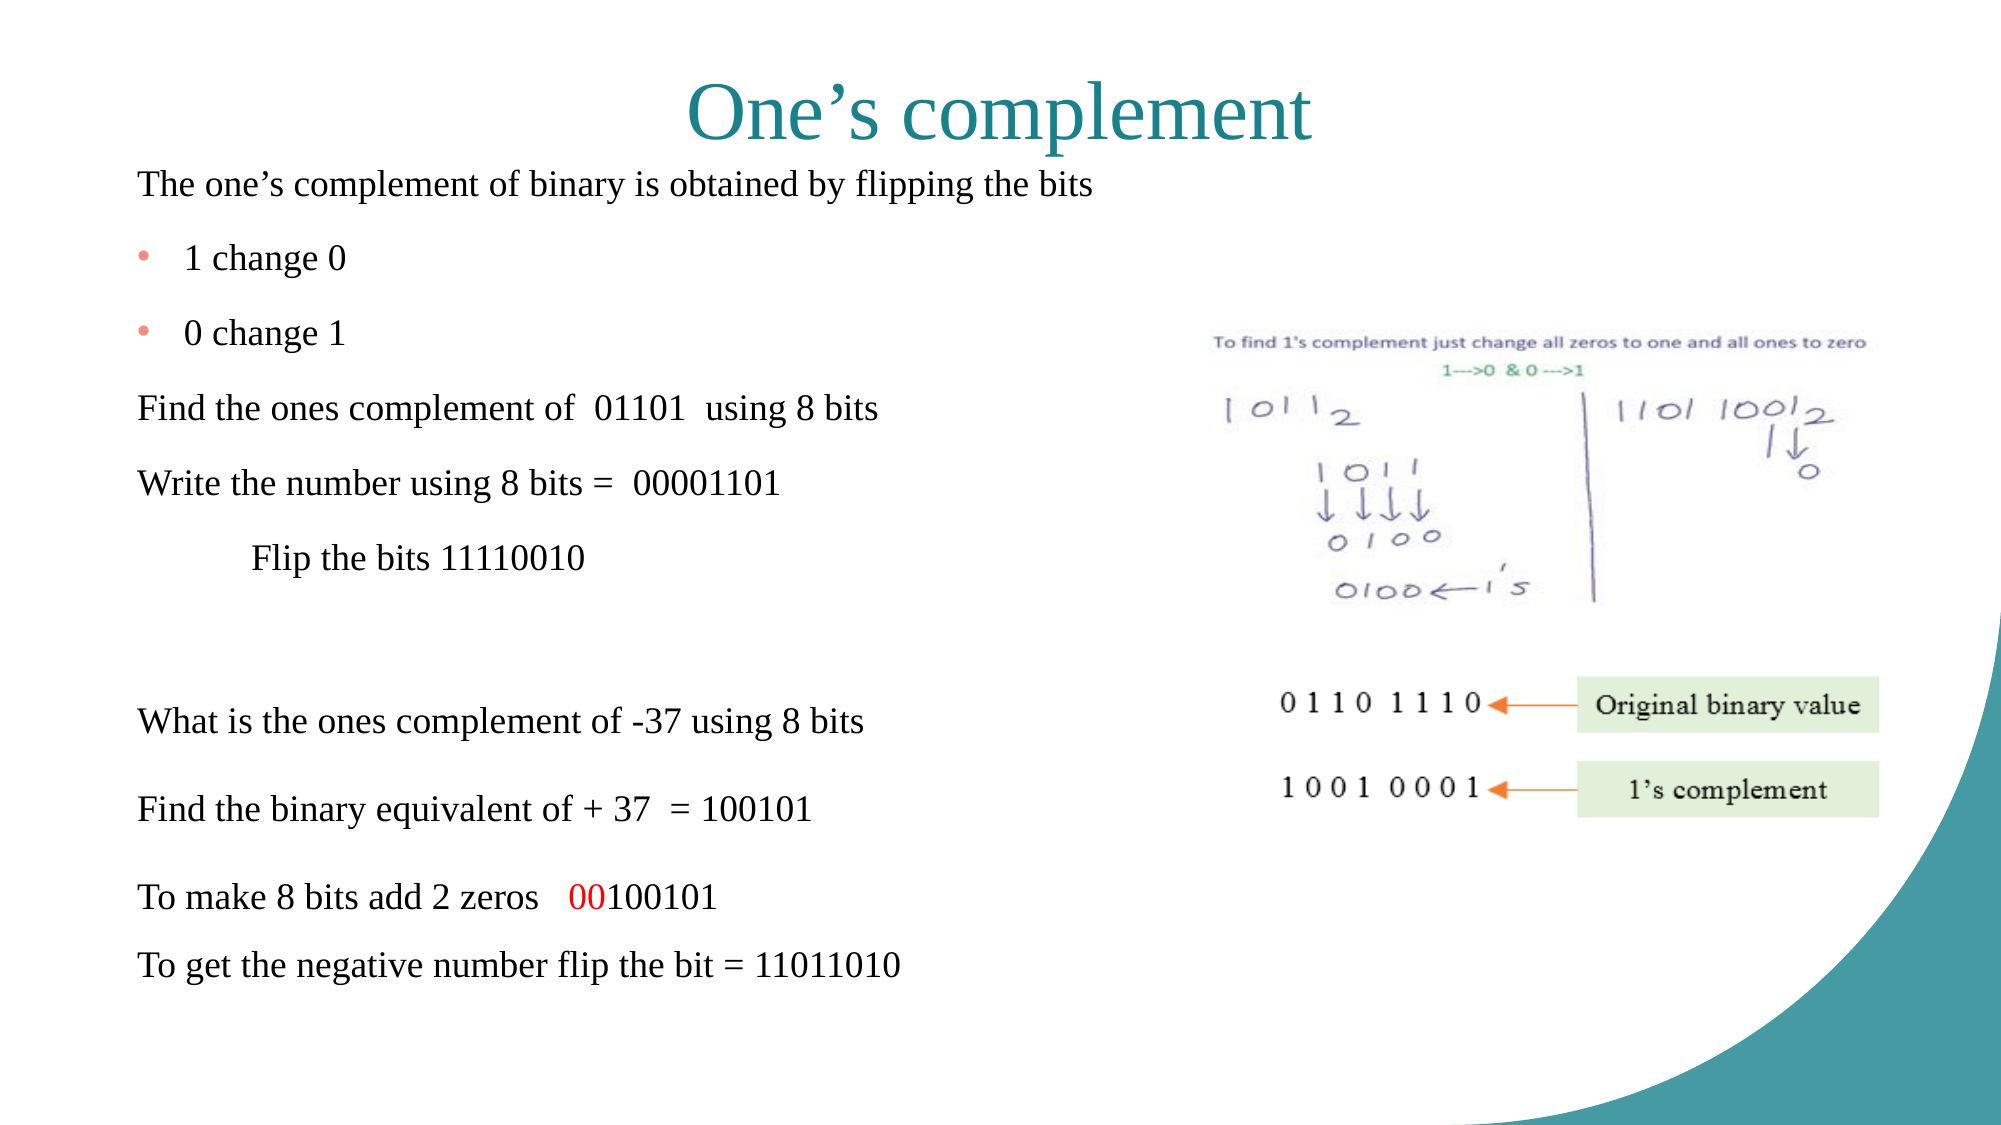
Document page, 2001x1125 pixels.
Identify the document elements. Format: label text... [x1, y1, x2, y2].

title One’s complement [249, 60, 1750, 189]
list The one’s complement of binary is obtained by flipping the bits 1 change 0 0 change 1 Find the ones complement of 01101 using 8 bits Write the number using 8 bits = 00001101 Flip the bits 11110010 What is the ones complement of -37 using 8 bits Find the binary equivalent of + 37 = 100101 To make 8 bits add 2 zeros 00100101 To get the negative number flip the bit = 11011010 [122, 142, 1275, 1038]
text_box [1201, 326, 1893, 835]
